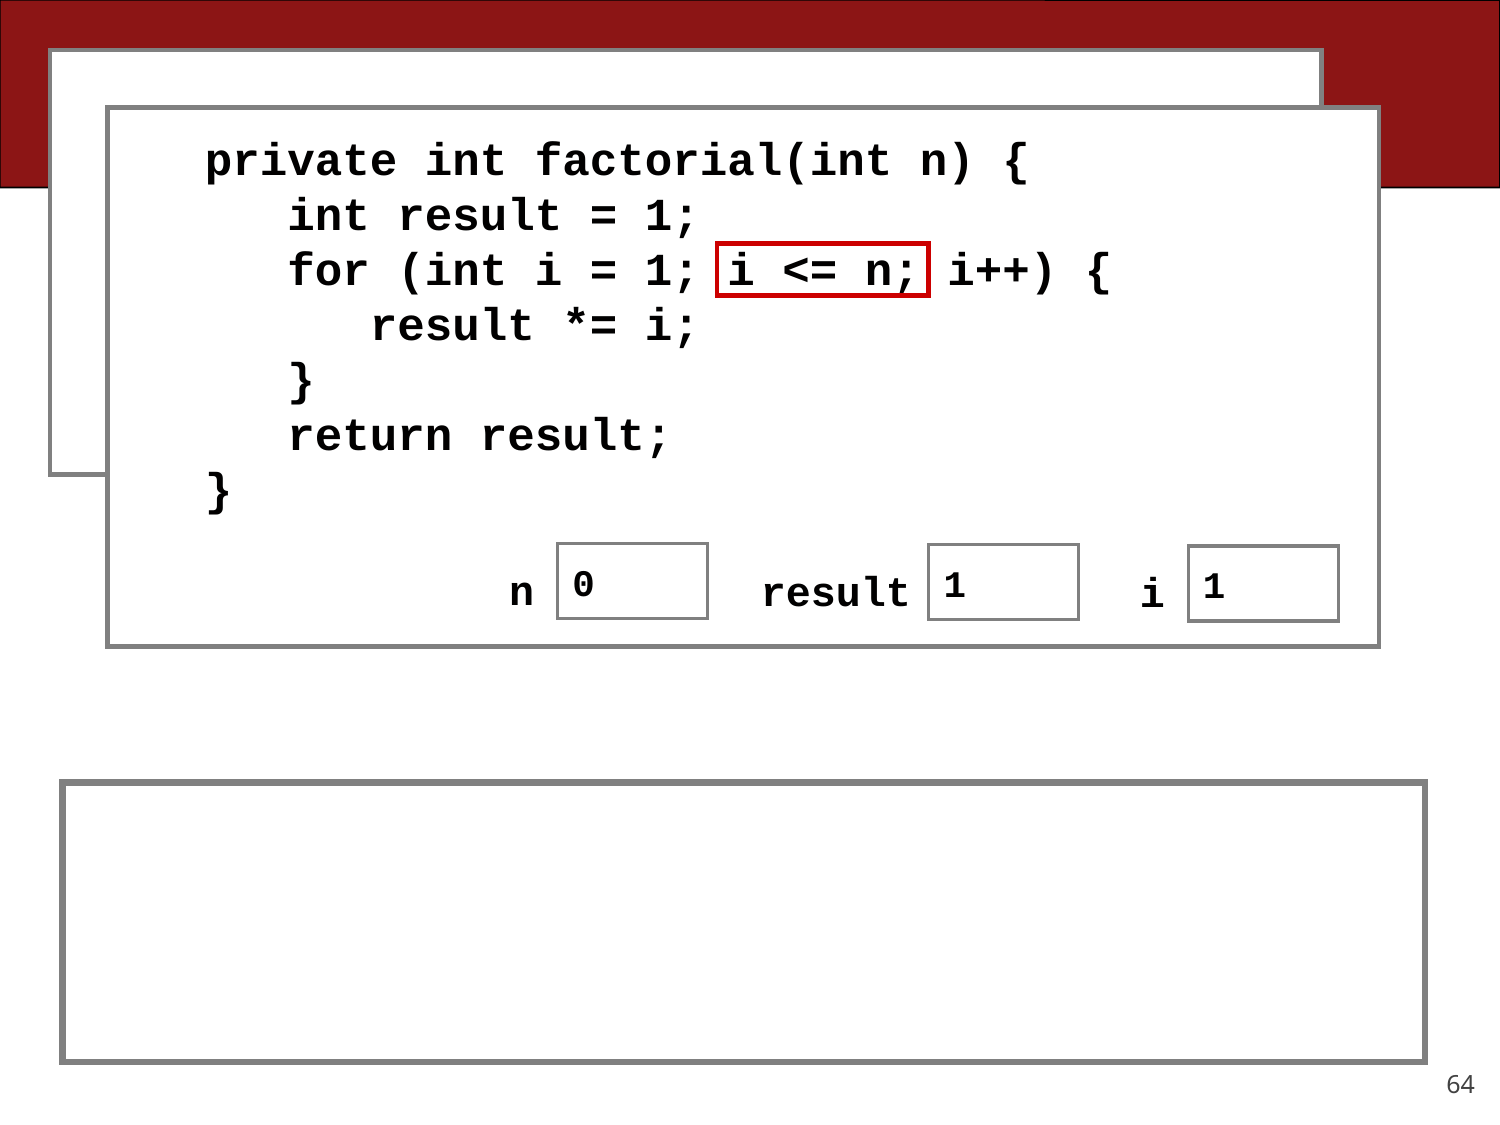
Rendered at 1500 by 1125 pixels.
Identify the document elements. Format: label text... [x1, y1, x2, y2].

text_box public void run() { for(int i = 0; i < MAX_NUM; i++) { println(i + "! = " + factorial(i)); } } [49, 49, 1322, 475]
text_box private int factorial(int n) { int result = 1; for (int i = 1; i <= n; i++) { result *= i; } return result; } [107, 107, 1380, 647]
text_box [62, 782, 1425, 1063]
text_box i [1124, 558, 1200, 624]
text_box [716, 243, 929, 296]
text_box n [494, 556, 570, 621]
text_box 0 [557, 543, 708, 619]
text_box 1 [928, 544, 1079, 620]
text_box result [746, 557, 1024, 622]
text_box 1 [1188, 546, 1339, 621]
